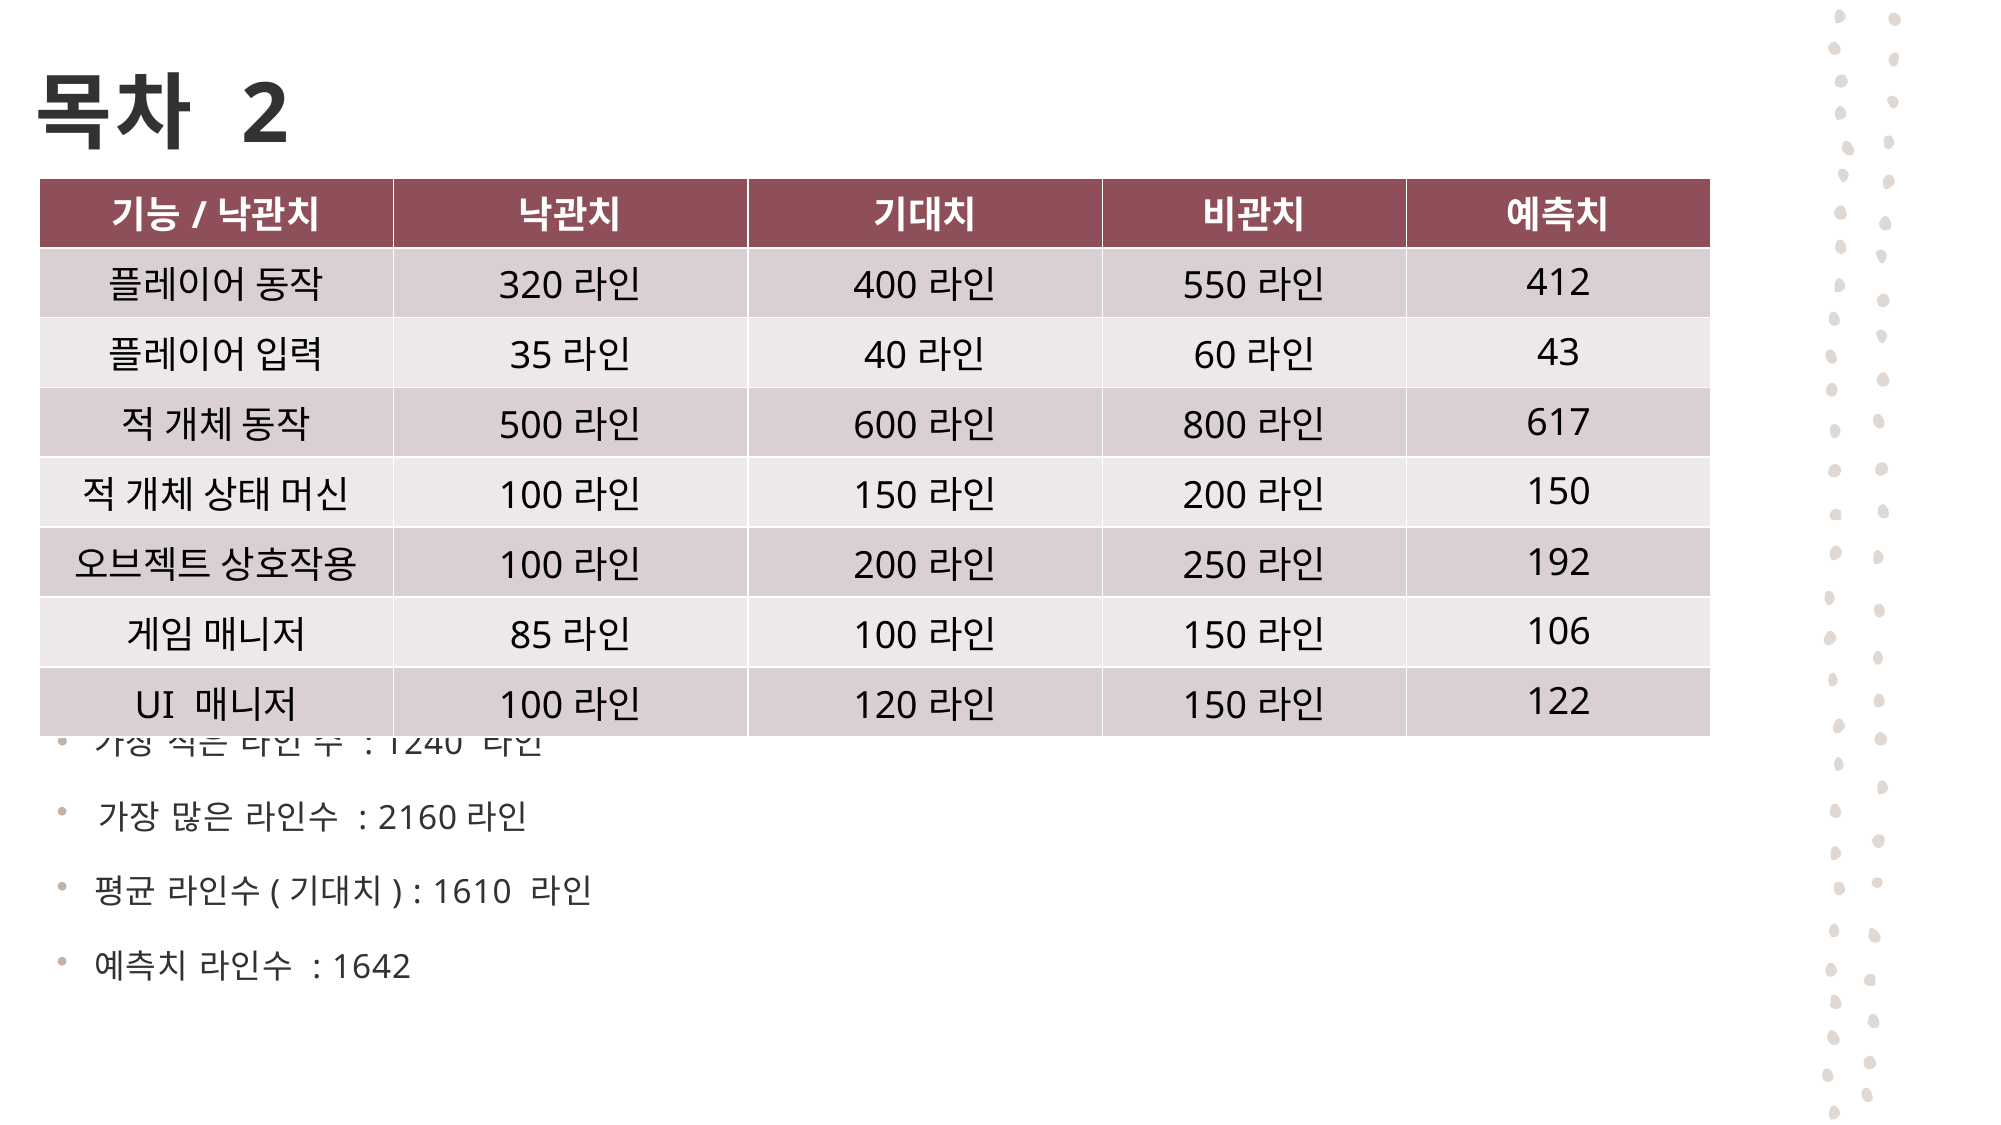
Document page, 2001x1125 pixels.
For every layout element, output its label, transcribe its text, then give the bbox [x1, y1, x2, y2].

table_cell 150라인 [749, 458, 1102, 526]
table_cell 오브젝트 상호작용 [40, 528, 393, 596]
table_cell 100라인 [394, 458, 747, 526]
table_cell 412 [1407, 249, 1710, 317]
table_cell 150라인 [1103, 668, 1406, 736]
table_cell 플레이어 입력 [40, 318, 393, 387]
table_cell 43 [1407, 318, 1710, 387]
table_cell 200라인 [1103, 458, 1406, 526]
table_cell UI 매니저 [40, 668, 393, 736]
table_cell 40라인 [749, 318, 1102, 387]
table_cell 100라인 [749, 598, 1102, 666]
table_cell 617 [1407, 388, 1710, 456]
table_header 비관치 [1103, 179, 1406, 247]
table_cell 192 [1407, 528, 1710, 596]
table_cell 600라인 [749, 388, 1102, 456]
table_cell 400라인 [749, 249, 1102, 317]
table_cell 85라인 [394, 598, 747, 666]
table_cell 35라인 [394, 318, 747, 387]
table_cell 550라인 [1103, 249, 1406, 317]
table_header 낙관치 [394, 179, 747, 247]
table_cell 적 개체 동작 [40, 388, 393, 456]
table_cell 250라인 [1103, 528, 1406, 596]
title 목차 2 [17, 38, 1599, 178]
table_cell 800라인 [1103, 388, 1406, 456]
table_cell 60라인 [1103, 318, 1406, 387]
table_header 기능/낙관치 [40, 179, 393, 247]
table_cell 500라인 [394, 388, 747, 456]
table_cell 106 [1407, 598, 1710, 666]
table_cell 150 [1407, 458, 1710, 526]
table_cell 게임 매니저 [40, 598, 393, 666]
table_cell 100라인 [394, 528, 747, 596]
table_cell 100라인 [394, 668, 747, 736]
table_header 기대치 [749, 179, 1102, 247]
table_cell 150라인 [1103, 598, 1406, 666]
table_cell 적 개체 상태 머신 [40, 458, 393, 526]
table_cell 200라인 [749, 528, 1102, 596]
table_cell 플레이어 동작 [40, 249, 393, 317]
table_cell 320라인 [394, 249, 747, 317]
table_cell 120라인 [749, 668, 1102, 736]
table_cell 122 [1407, 668, 1710, 736]
table_header 예측치 [1407, 179, 1710, 247]
list 가장 적은 라인 수 : 1240 라인 가장 많은 라인수 : 2160라인 평균 라인수(기대치) : 1610 라인 예측치 라인수 : 1642 [38, 689, 1722, 1112]
